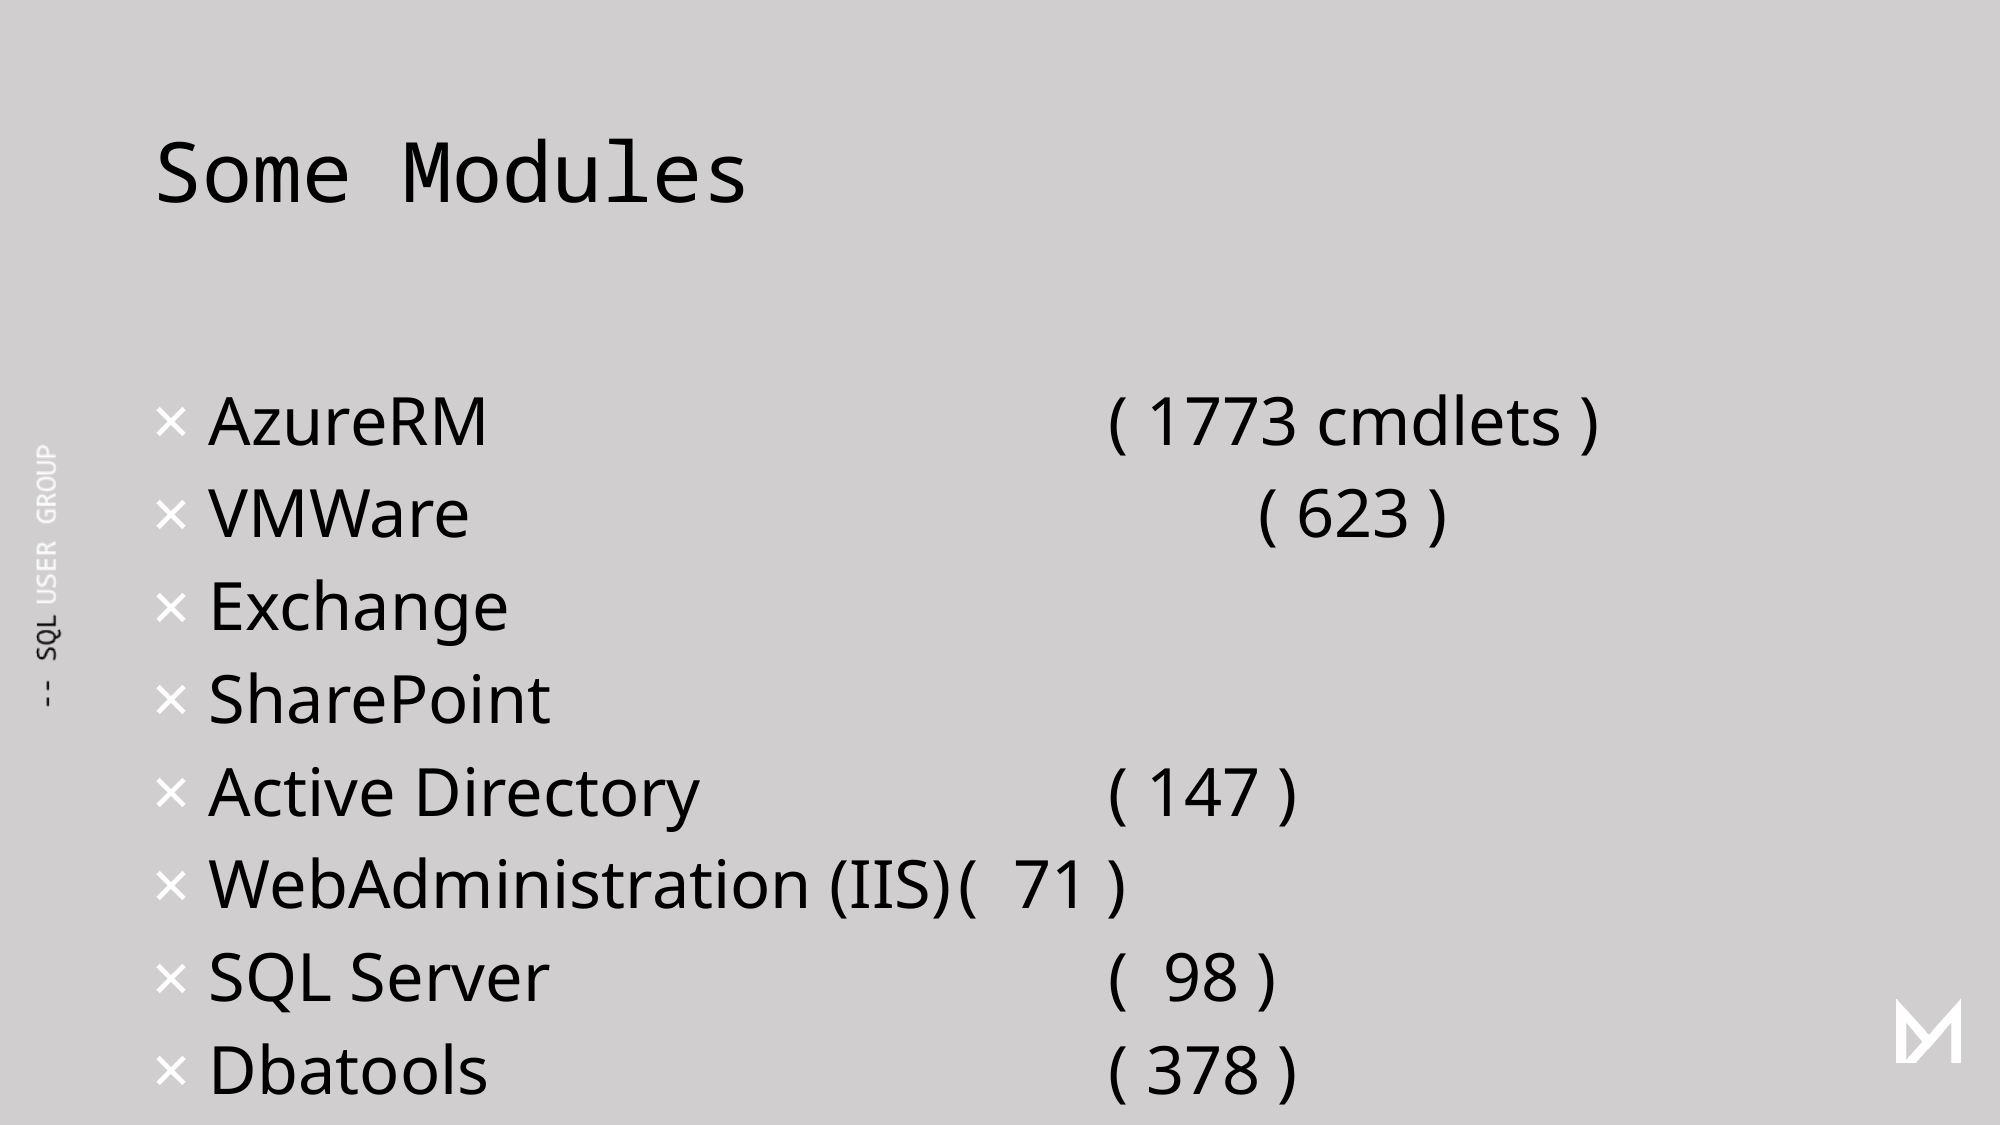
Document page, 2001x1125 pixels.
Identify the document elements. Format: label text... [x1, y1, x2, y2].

title Some Modules [137, 59, 1863, 229]
picture [1896, 999, 1961, 1063]
list AzureRM ( 1773 cmdlets ) VMWare ( 623 ) Exchange SharePoint Active Directory ( 147 ) WebAdministration (IIS) ( 71 ) SQL Server ( 98 ) Dbatools ( 378 ) [137, 380, 1863, 1108]
picture [18, 423, 83, 732]
